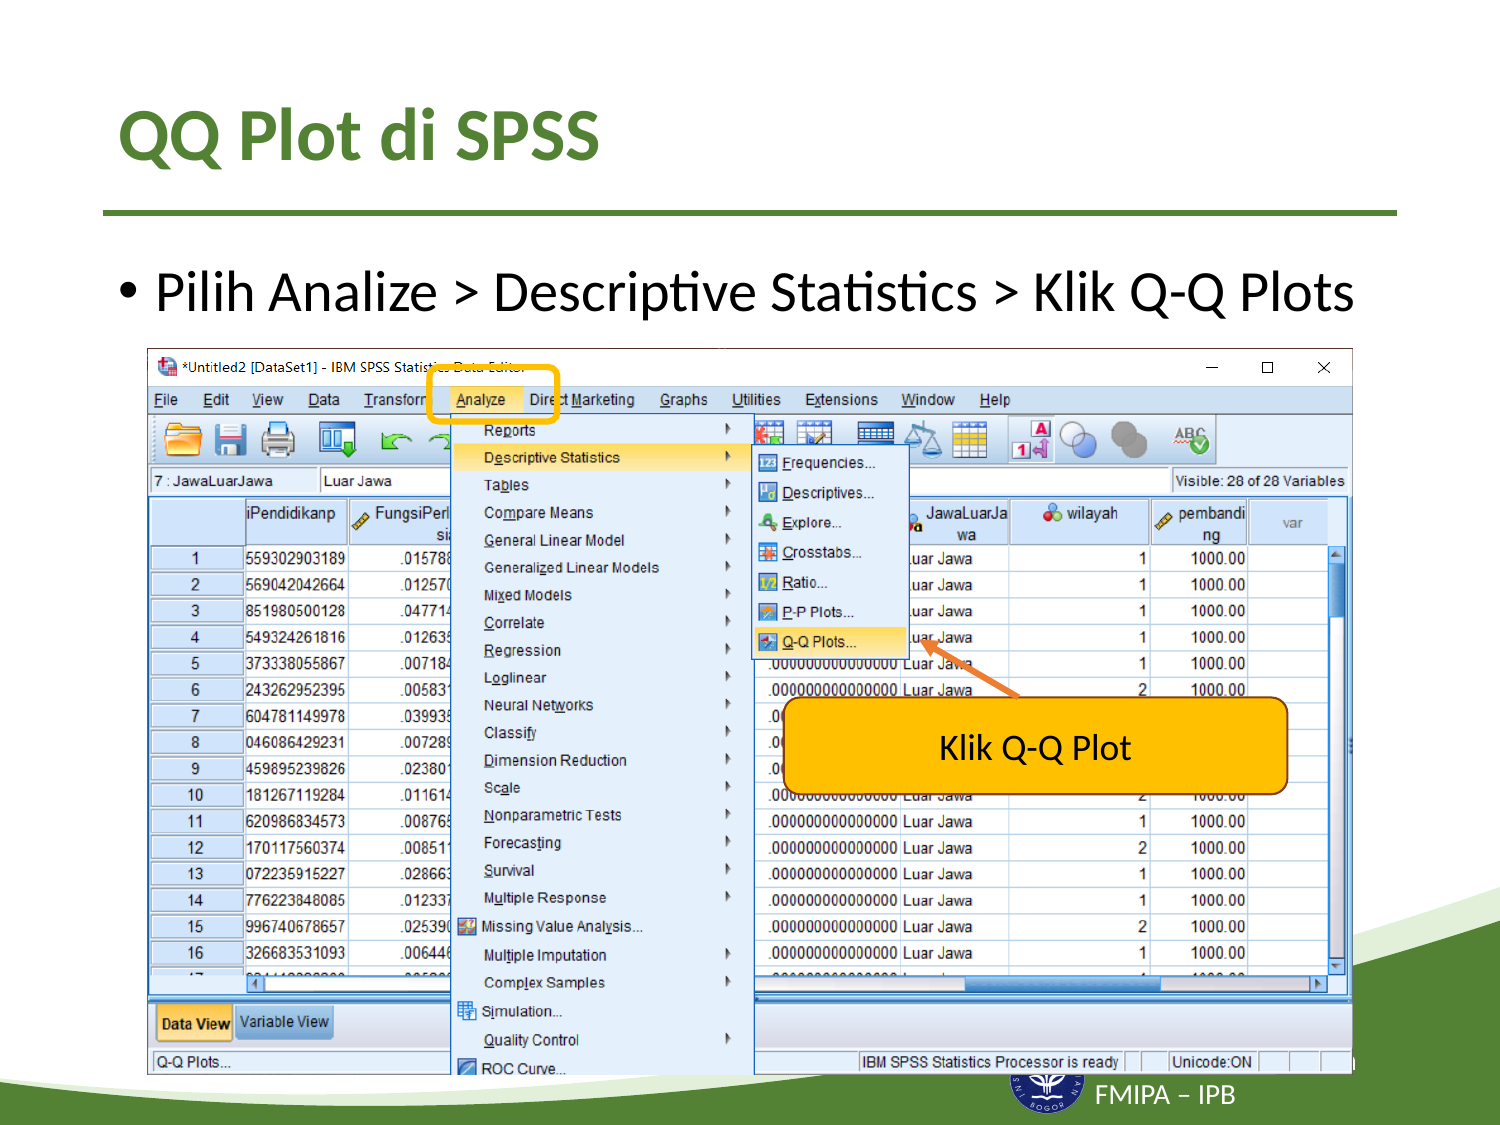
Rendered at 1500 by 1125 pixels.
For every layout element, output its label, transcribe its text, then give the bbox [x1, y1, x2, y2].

list Pilih Analize > Descriptive Statistics > Klik Q-Q Plots [103, 253, 1397, 968]
title QQ Plot di SPSS [103, 59, 1397, 214]
picture [147, 348, 1353, 1114]
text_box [918, 639, 1019, 698]
